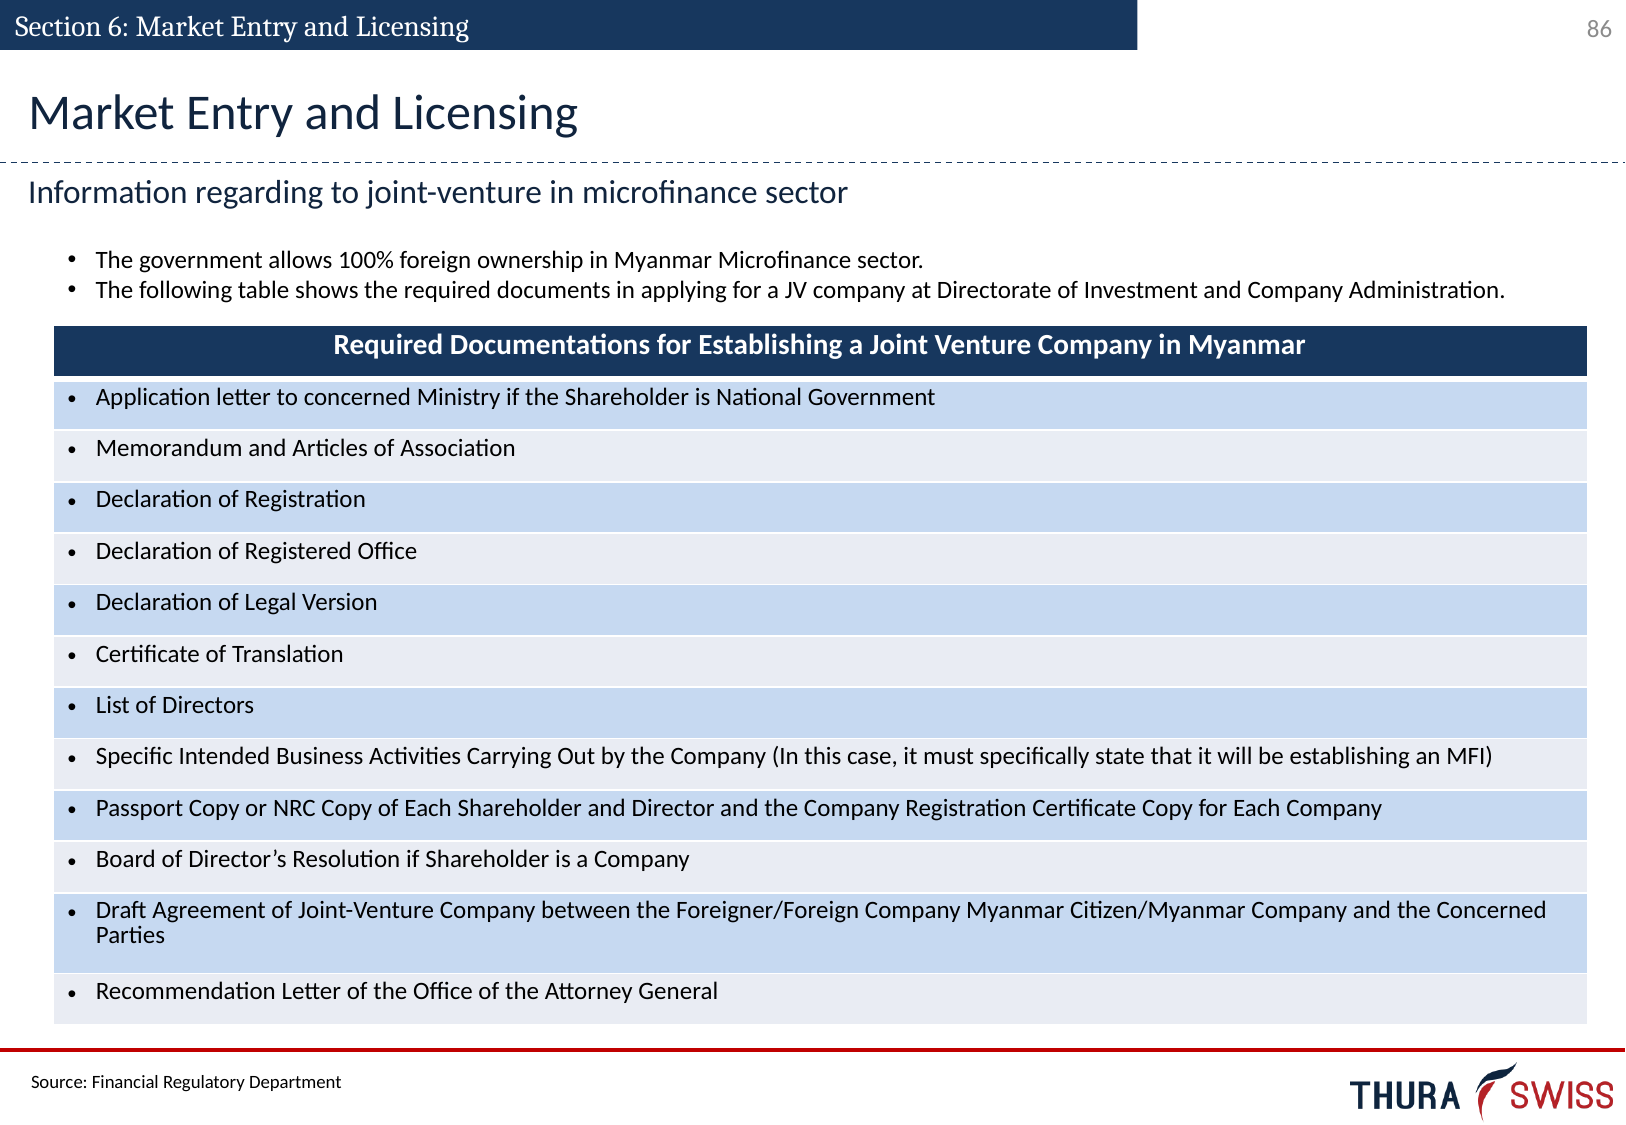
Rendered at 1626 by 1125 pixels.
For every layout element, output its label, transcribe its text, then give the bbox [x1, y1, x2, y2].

table_cell Specific Intended Business Activities Carrying Out by the Company (In this case, it must specifically state that it will be establishing an MFI) [54, 739, 1587, 789]
text_box Section 6: Market Entry and Licensing [0, 0, 1138, 50]
table_cell Declaration of Registered Office [54, 534, 1587, 584]
table_cell Certificate of Translation [54, 637, 1587, 686]
picture [1350, 1062, 1613, 1123]
table_cell Recommendation Letter of the Office of the Attorney General [54, 974, 1587, 1024]
text_box Source: Financial Regulatory Department [16, 1062, 357, 1100]
text_box The government allows 100% foreign ownership in Myanmar Microfinance sector. The following table shows the required documents in applying for a JV company at Directorate of Investment and Company Administration. [52, 236, 1575, 312]
table_cell Draft Agreement of Joint-Venture Company between the Foreigner/Foreign Company Myanmar Citizen/Myanmar Company and the Concerned Parties [54, 894, 1587, 973]
table_cell Declaration of Legal Version [54, 585, 1587, 635]
table_header Required Documentations for Establishing a Joint Venture Company in Myanmar [54, 326, 1587, 376]
table_cell Application letter to concerned Ministry if the Shareholder is National Government [54, 382, 1587, 429]
table_cell Memorandum and Articles of Association [54, 431, 1587, 481]
text_box Information regarding to joint-venture in microfinance sector [13, 162, 1513, 218]
table_cell Declaration of Registration [54, 483, 1587, 532]
table_cell List of Directors [54, 688, 1587, 738]
text_box Market Entry and Licensing [13, 71, 1263, 147]
table_cell Passport Copy or NRC Copy of Each Shareholder and Director and the Company Registration Certificate Copy for Each Company [54, 791, 1587, 840]
table_cell Board of Director’s Resolution if Shareholder is a Company [54, 842, 1587, 892]
